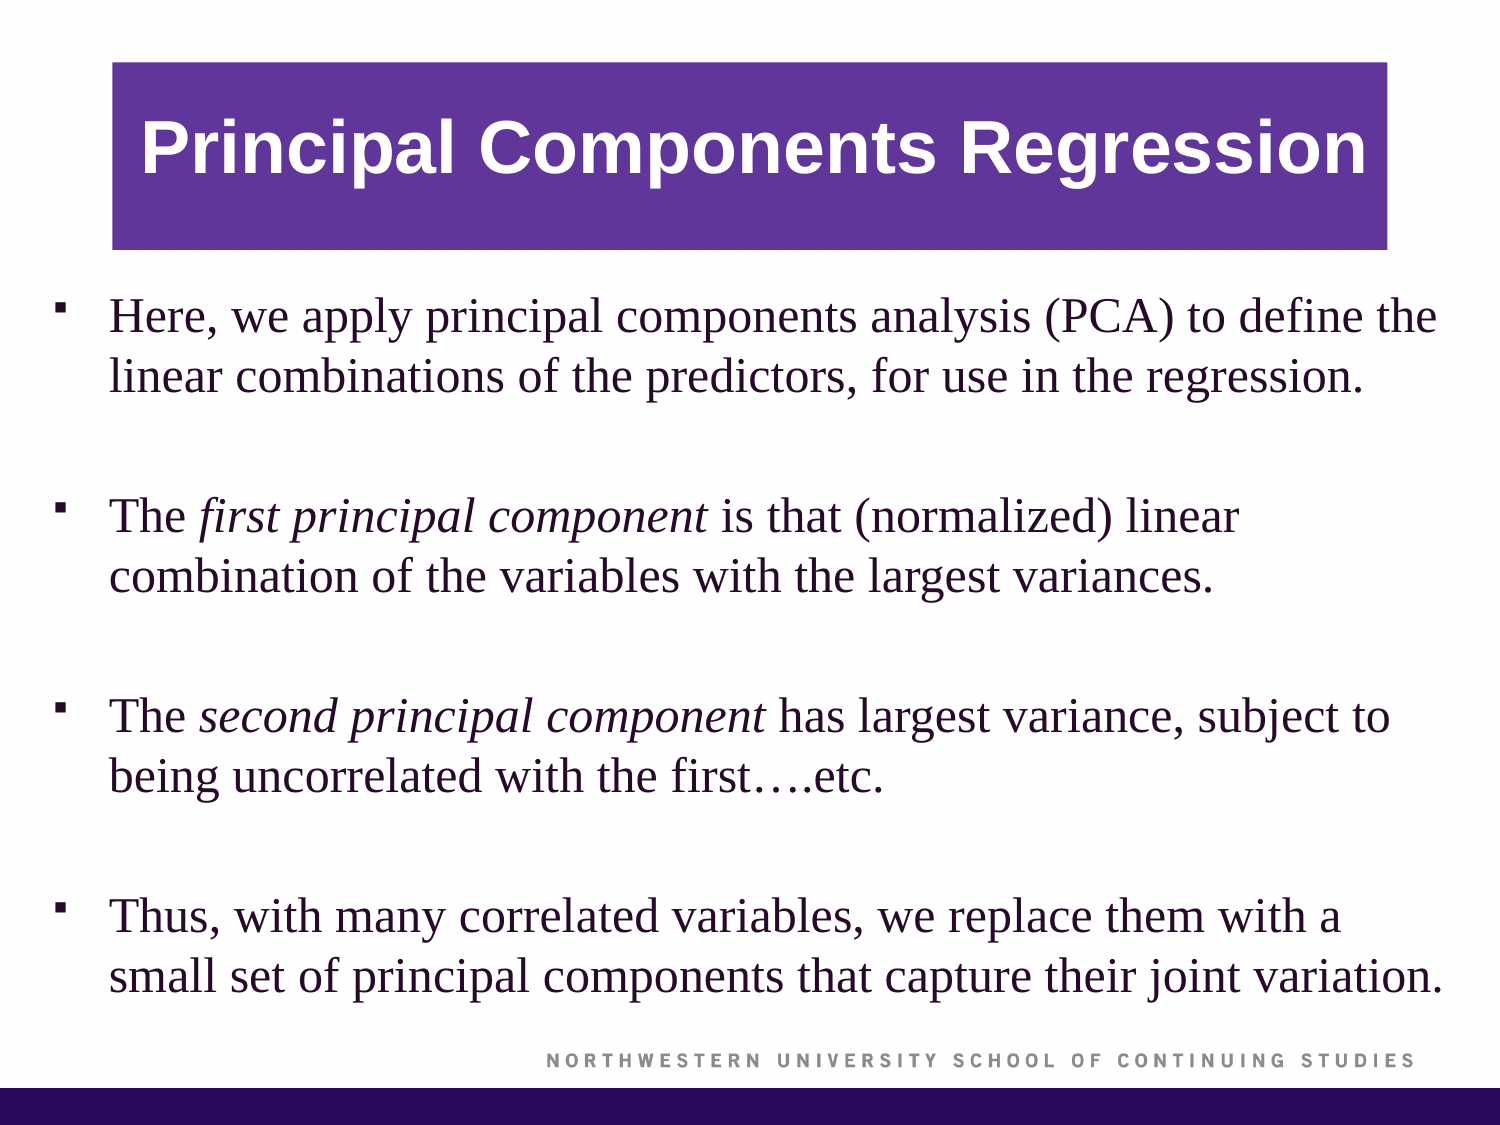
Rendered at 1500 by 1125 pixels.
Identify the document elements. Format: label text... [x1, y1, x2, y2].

picture [0, 0, 1500, 1125]
list Here, we apply principal components analysis (PCA) to define the linear combinations of the predictors, for use in the regression. The first principal component is that (normalized) linear combination of the variables with the largest variances. The second principal component has largest variance, subject to being uncorrelated with the first….etc. Thus, with many correlated variables, we replace them with a small set of principal components that capture their joint variation. [37, 275, 1475, 950]
title Principal Components Regression [125, 50, 1400, 238]
